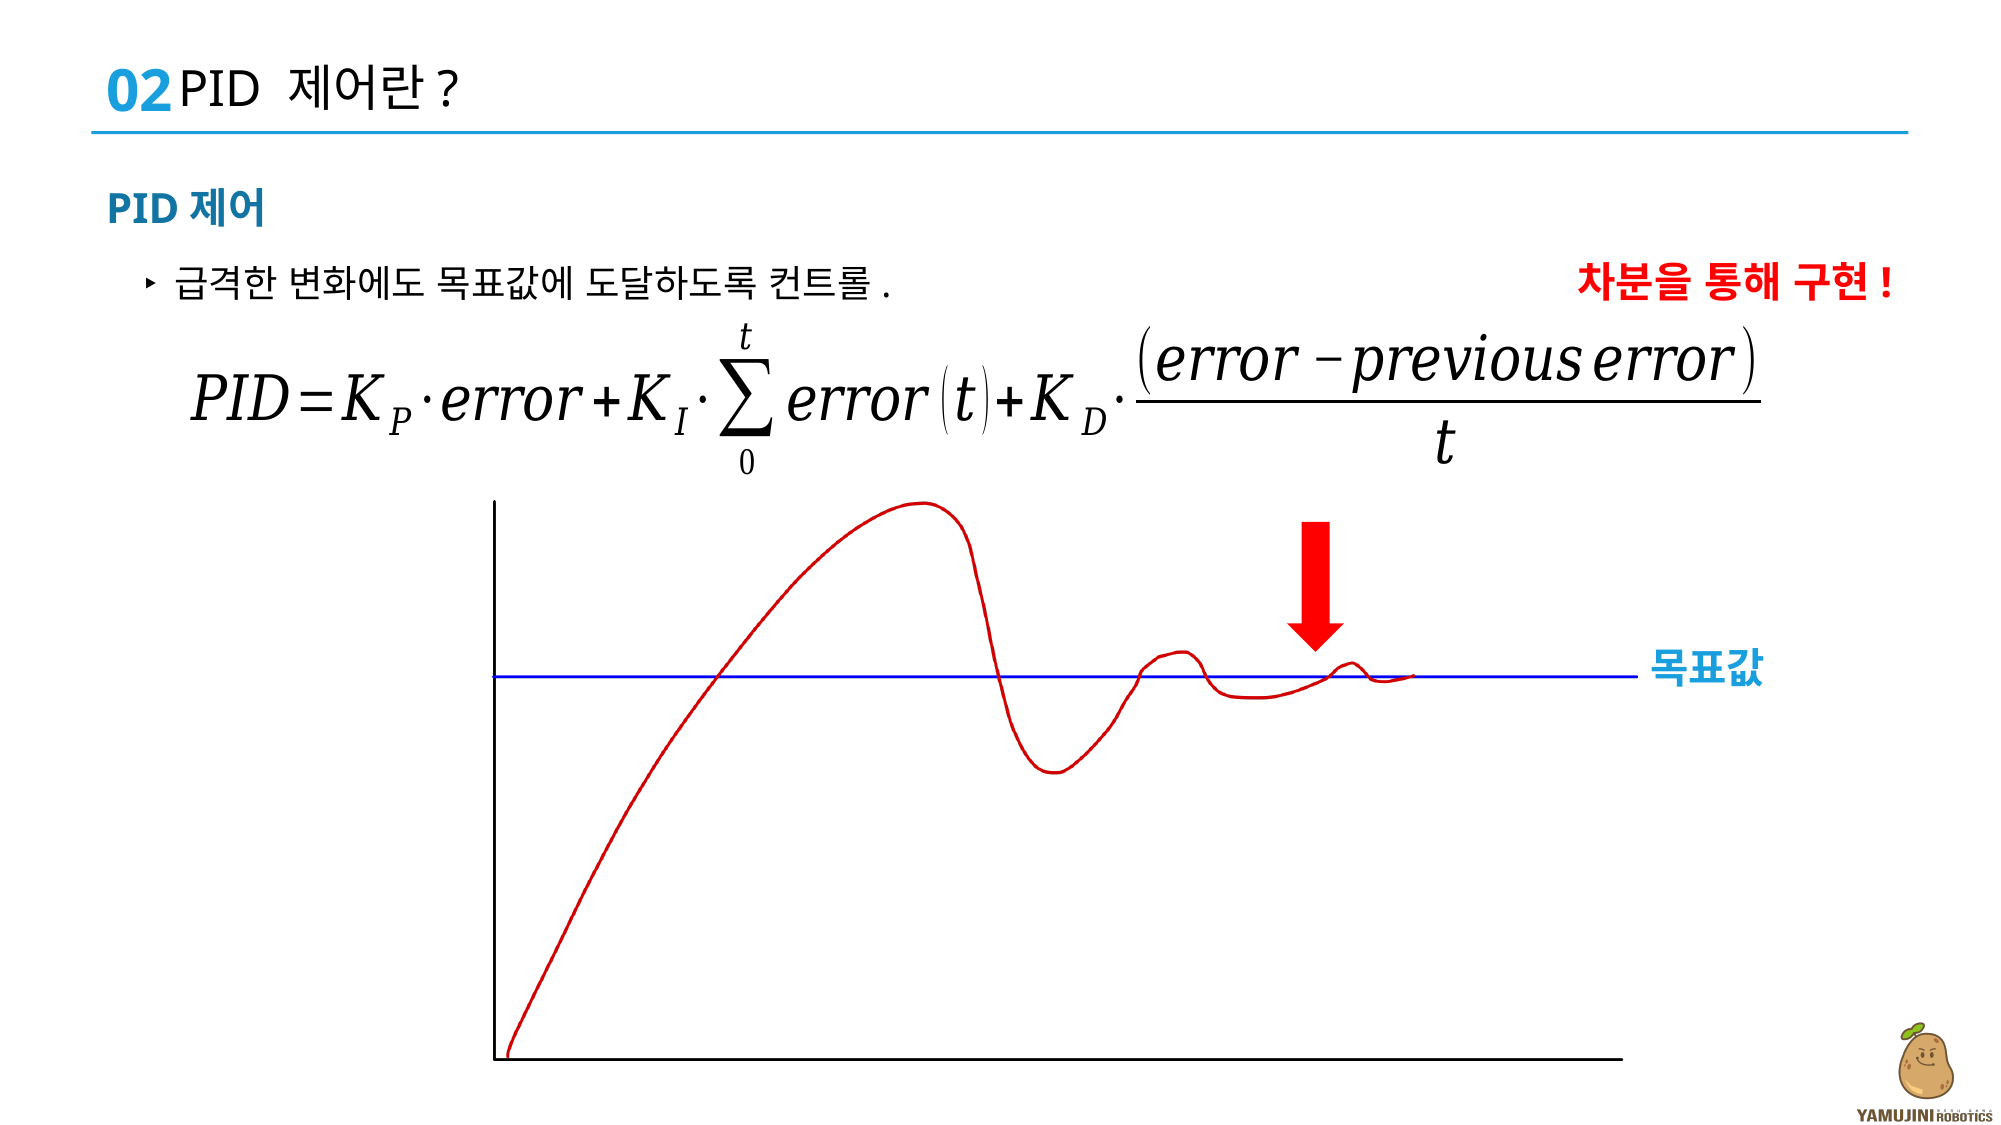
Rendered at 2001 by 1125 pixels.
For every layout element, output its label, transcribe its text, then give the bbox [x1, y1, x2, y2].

picture [492, 500, 1638, 1061]
text_box 차분을 통해 구현! [1562, 238, 1909, 314]
text_box [90, 130, 1909, 135]
text_box 목표값 [1638, 624, 1791, 700]
text_box 02 [91, 45, 188, 131]
text_box PID제어 [91, 164, 1027, 239]
text_box ‣ 급격한 변화에도 목표값에 도달하도록 컨트롤. [128, 243, 1562, 313]
text_box PID 제어란? [163, 49, 474, 125]
